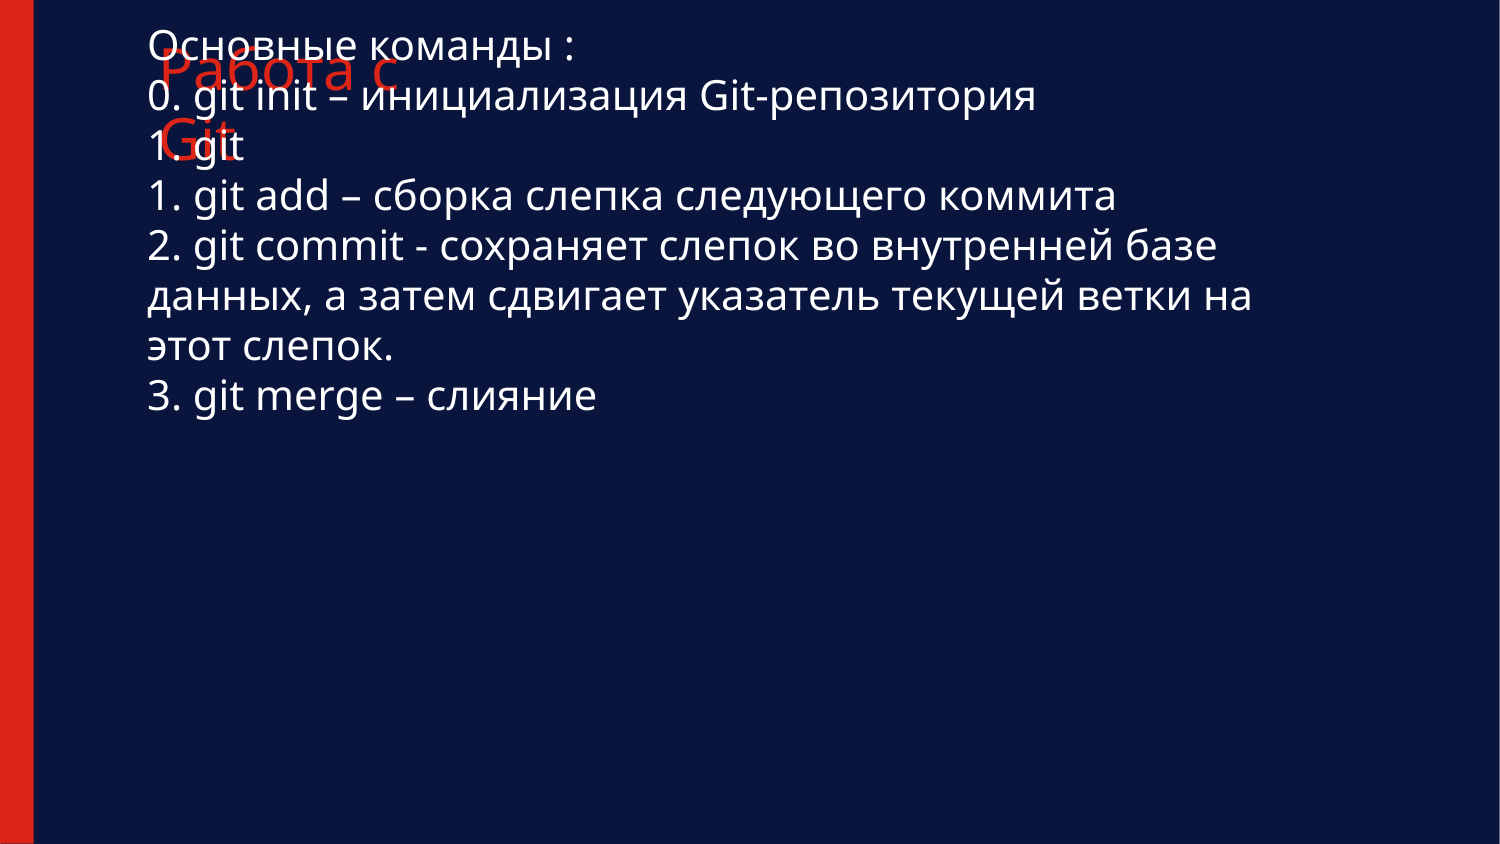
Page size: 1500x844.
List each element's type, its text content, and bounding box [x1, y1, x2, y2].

title Основные команды : 0. git init – инициализация Git-репозитория 1. git 1. git add – сборка слепка следующего коммита 2. git commit - сохраняет слепок во внутренней базе данных, а затем сдвигает указатель текущей ветки на этот слепок. 3. git merge – слияние [132, 123, 1332, 485]
title Работа с Git [143, 17, 462, 119]
